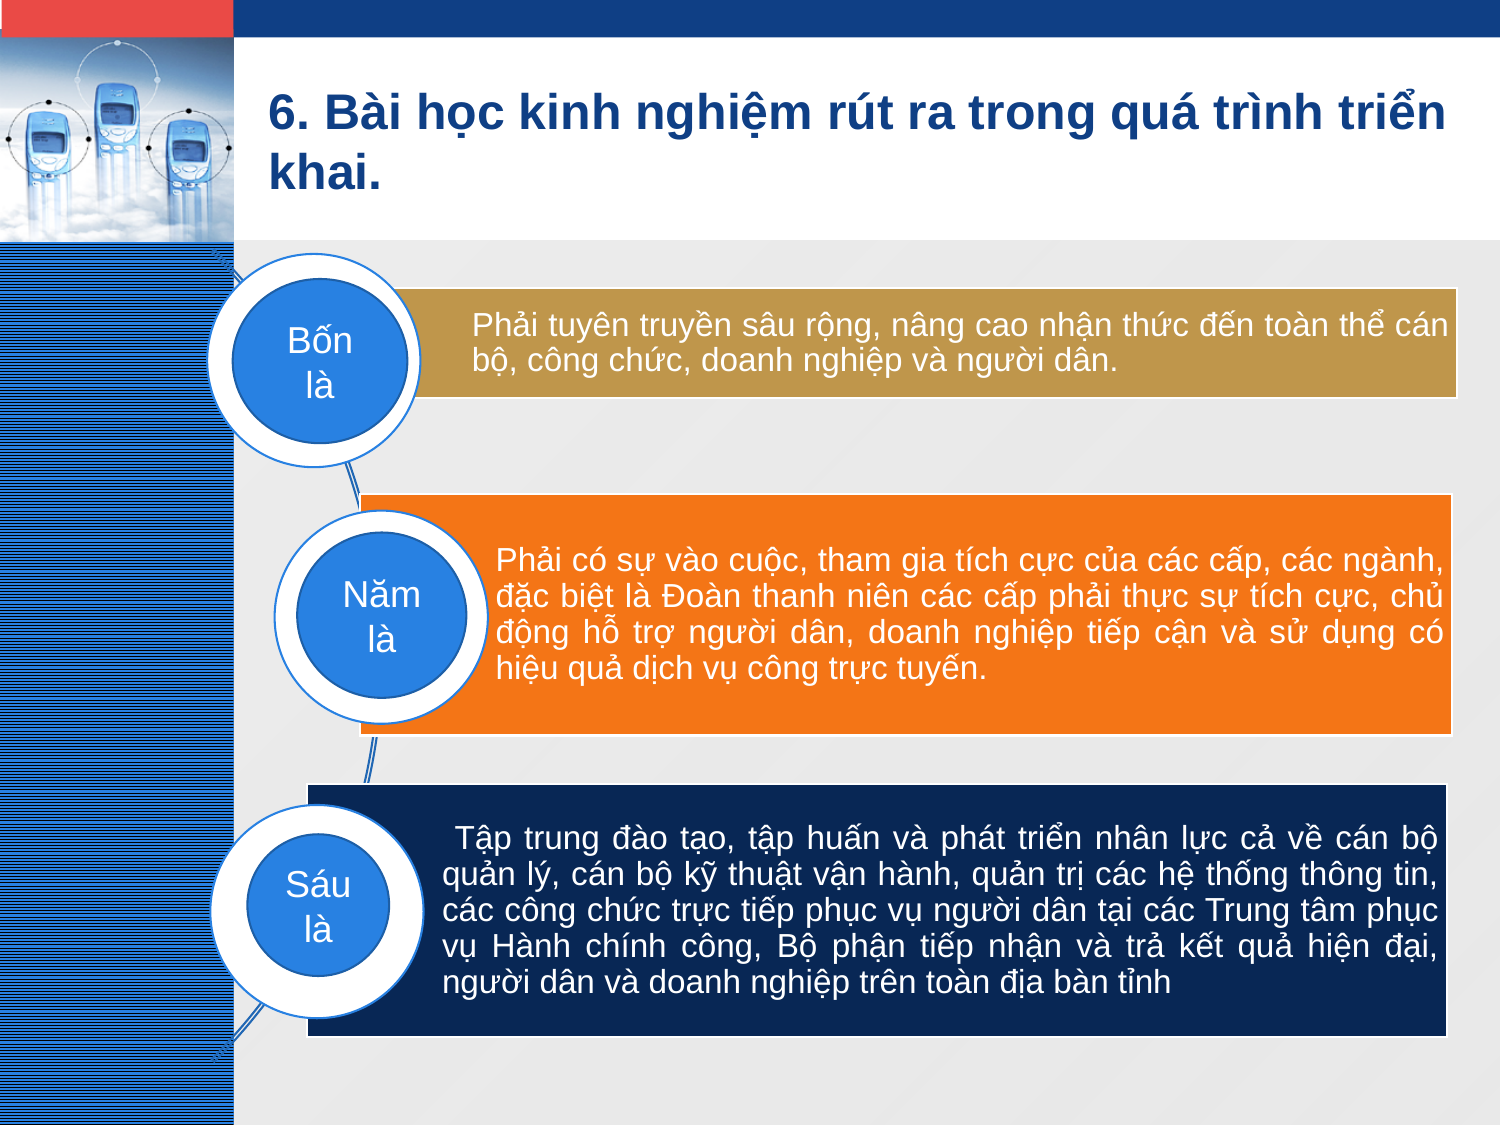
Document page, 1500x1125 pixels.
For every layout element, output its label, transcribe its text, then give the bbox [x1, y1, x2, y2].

title 6. Bài học kinh nghiệm rút ra trong quá trình triển khai. [253, 71, 1471, 209]
picture [0, 29, 234, 242]
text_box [207, 229, 1458, 1083]
